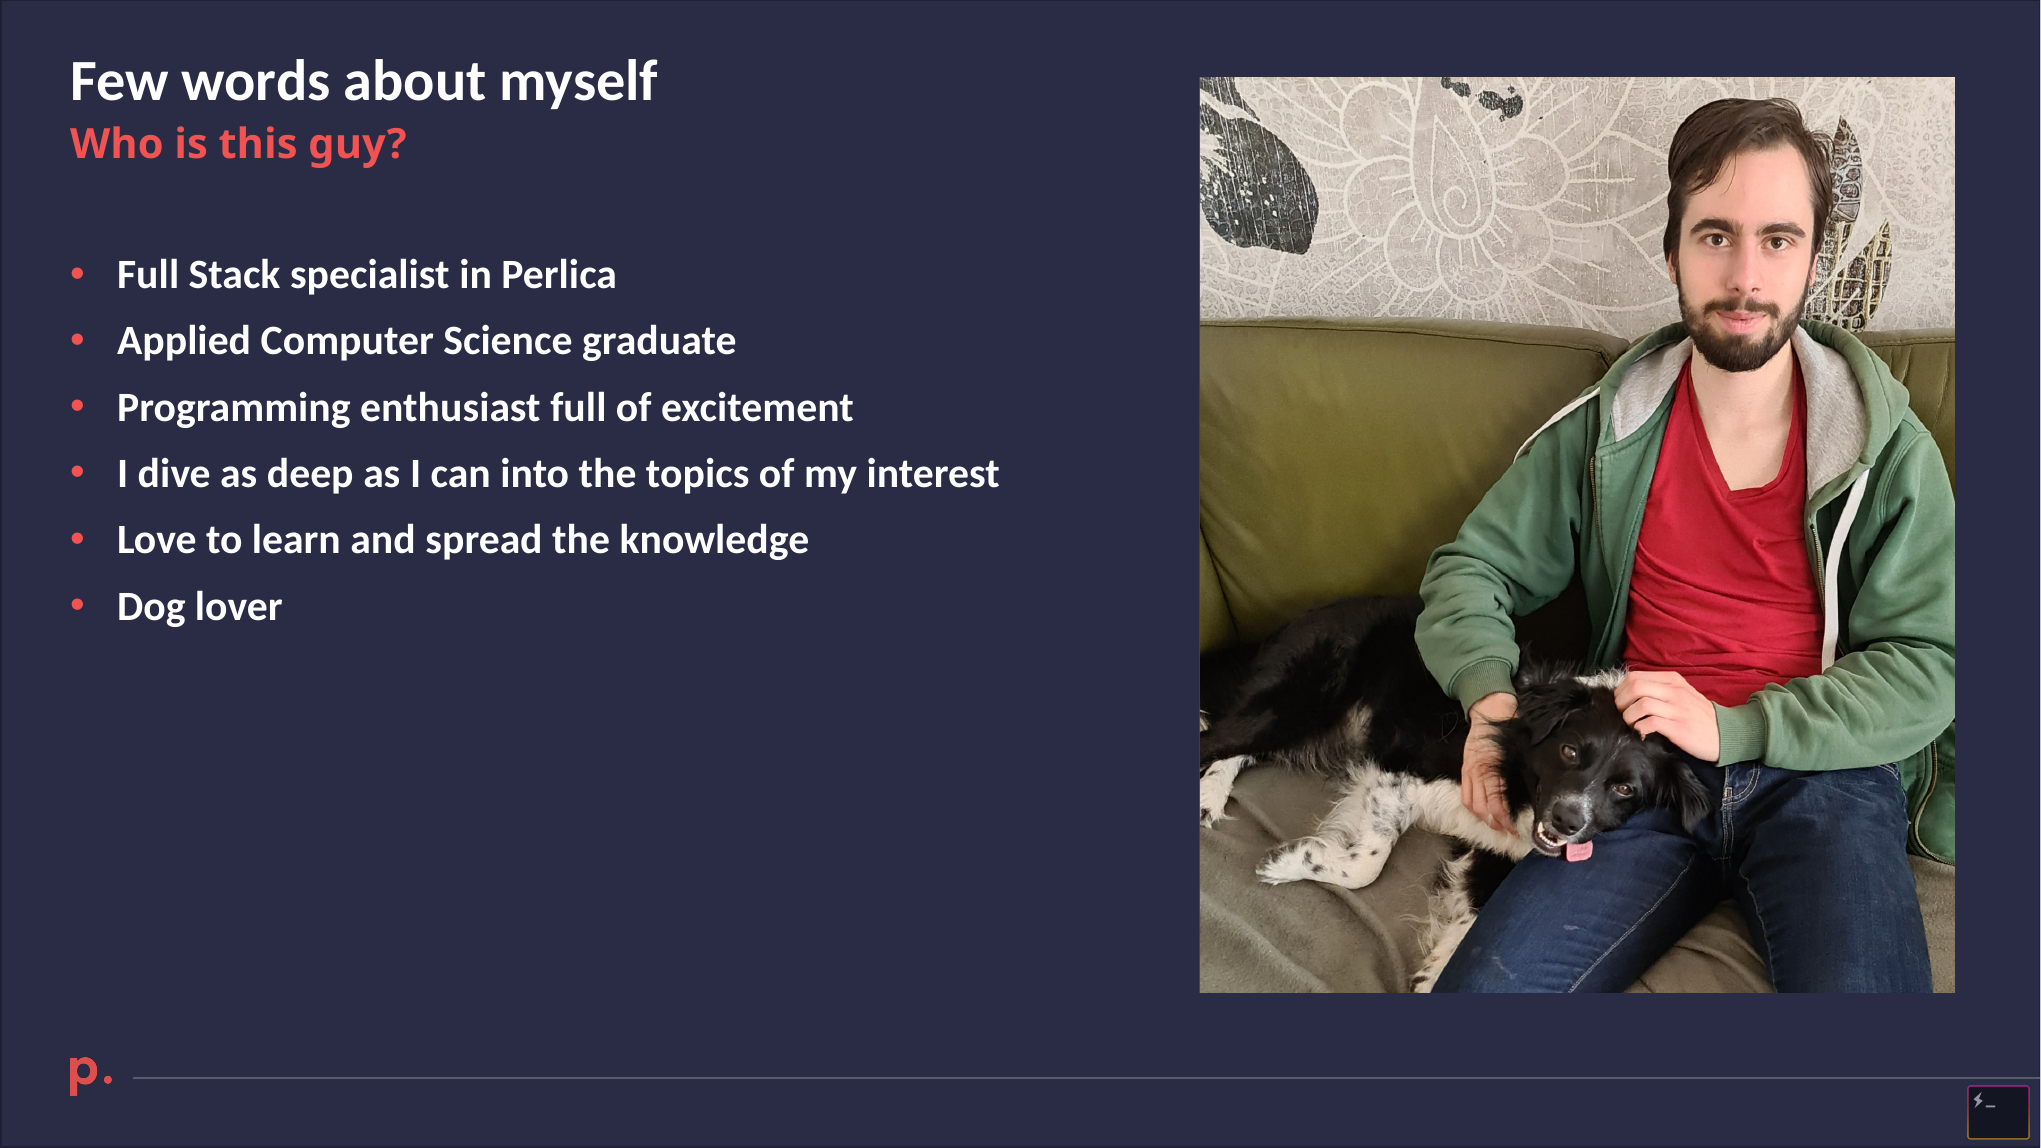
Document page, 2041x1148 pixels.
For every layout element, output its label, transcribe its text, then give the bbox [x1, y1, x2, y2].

list Who is this guy? [55, 115, 1200, 170]
picture [1119, 77, 2035, 993]
list Full Stack specialist in Perlica Applied Computer Science graduate Programming enthusiast full of excitement I dive as deep as I can into the topics of my interest Love to learn and spread the knowledge Dog lover [55, 245, 1050, 1055]
picture [70, 1057, 112, 1096]
list Few words about myself [55, 43, 1955, 112]
